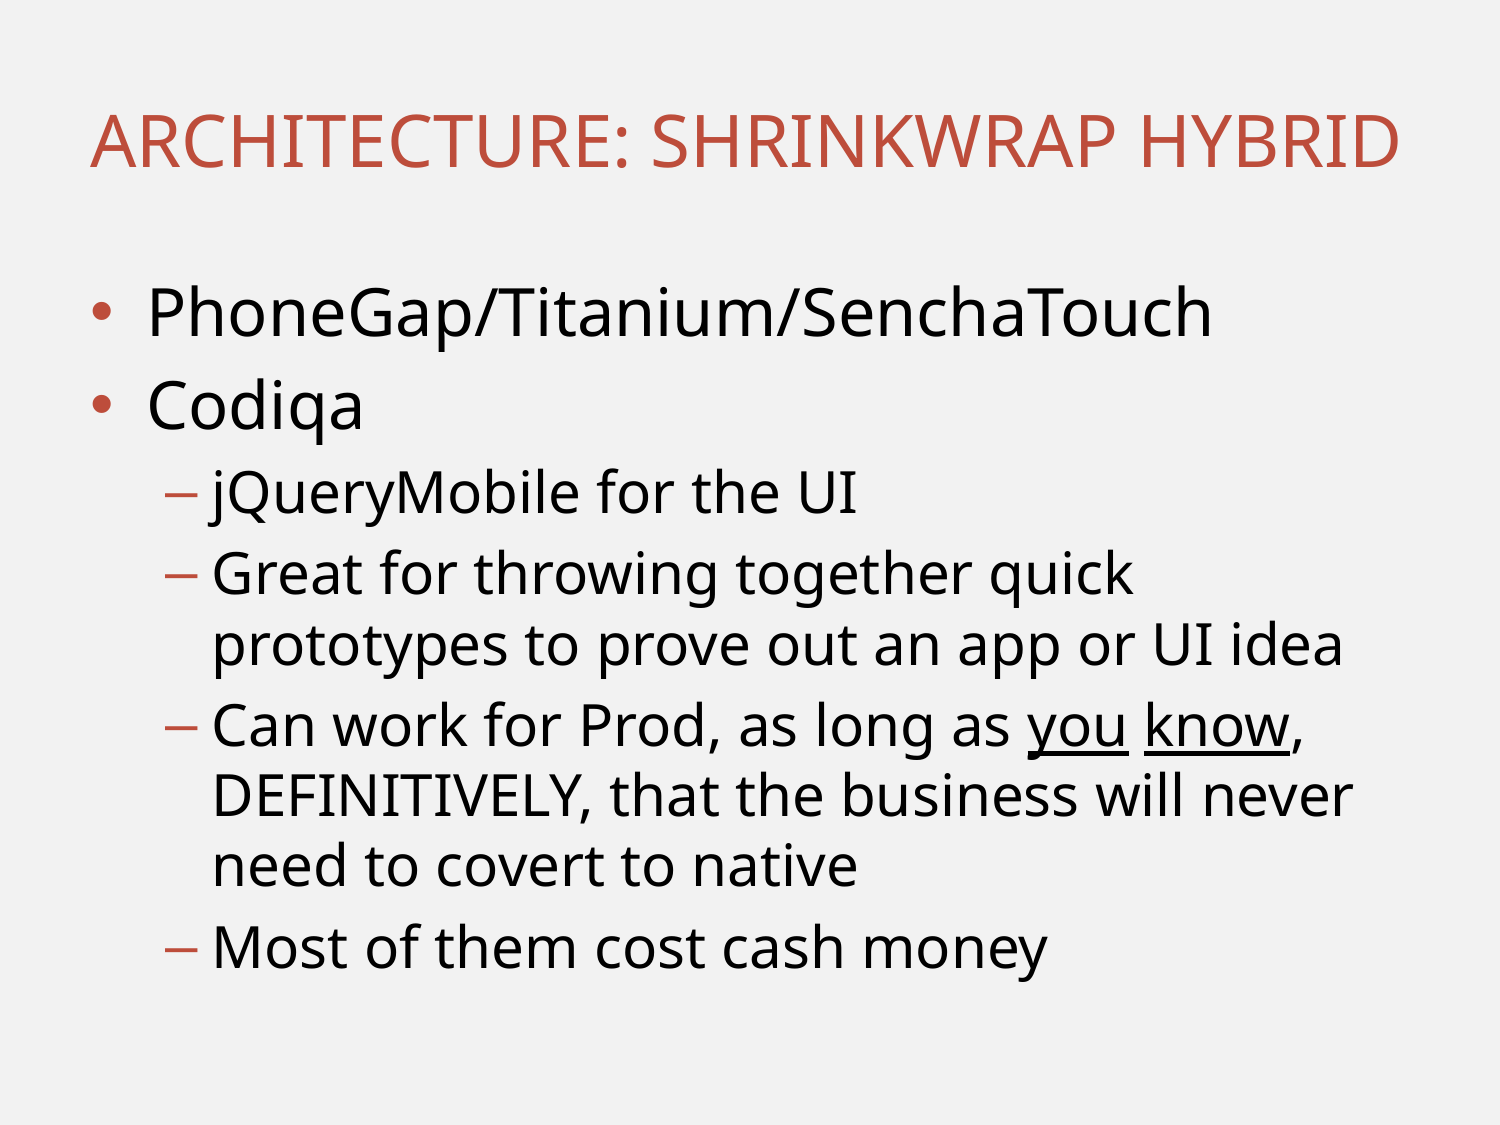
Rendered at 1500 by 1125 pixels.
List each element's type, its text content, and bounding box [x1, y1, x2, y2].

list PhoneGap/Titanium/SenchaTouch Codiqa jQueryMobile for the UI Great for throwing together quick prototypes to prove out an app or UI idea Can work for Prod, as long as you know, DEFINITIVELY, that the business will never need to covert to native Most of them cost cash money [75, 262, 1425, 1005]
title Architecture: shrinkwrap hybrid [75, 45, 1425, 233]
